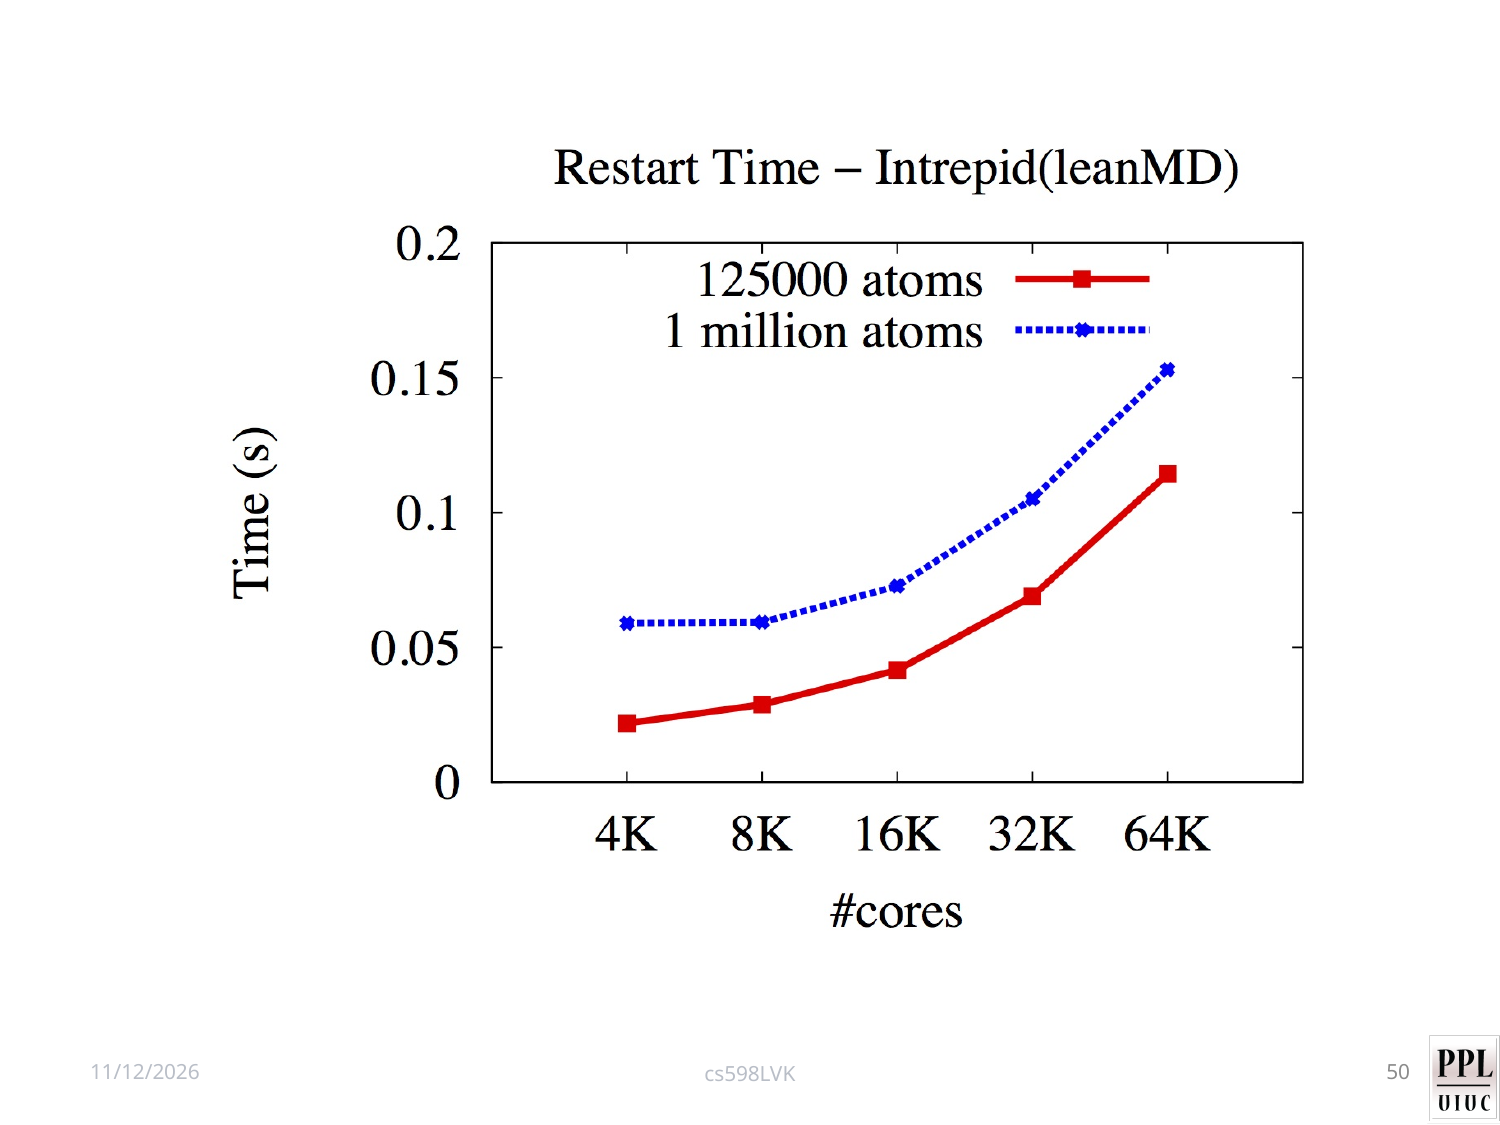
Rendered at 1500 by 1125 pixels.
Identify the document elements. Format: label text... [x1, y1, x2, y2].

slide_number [75, 1051, 425, 1103]
footer cs598LVK [512, 1051, 988, 1103]
picture [61, 4, 1417, 1044]
picture [1425, 1032, 1500, 1125]
slide_number 50 [1074, 1042, 1425, 1103]
